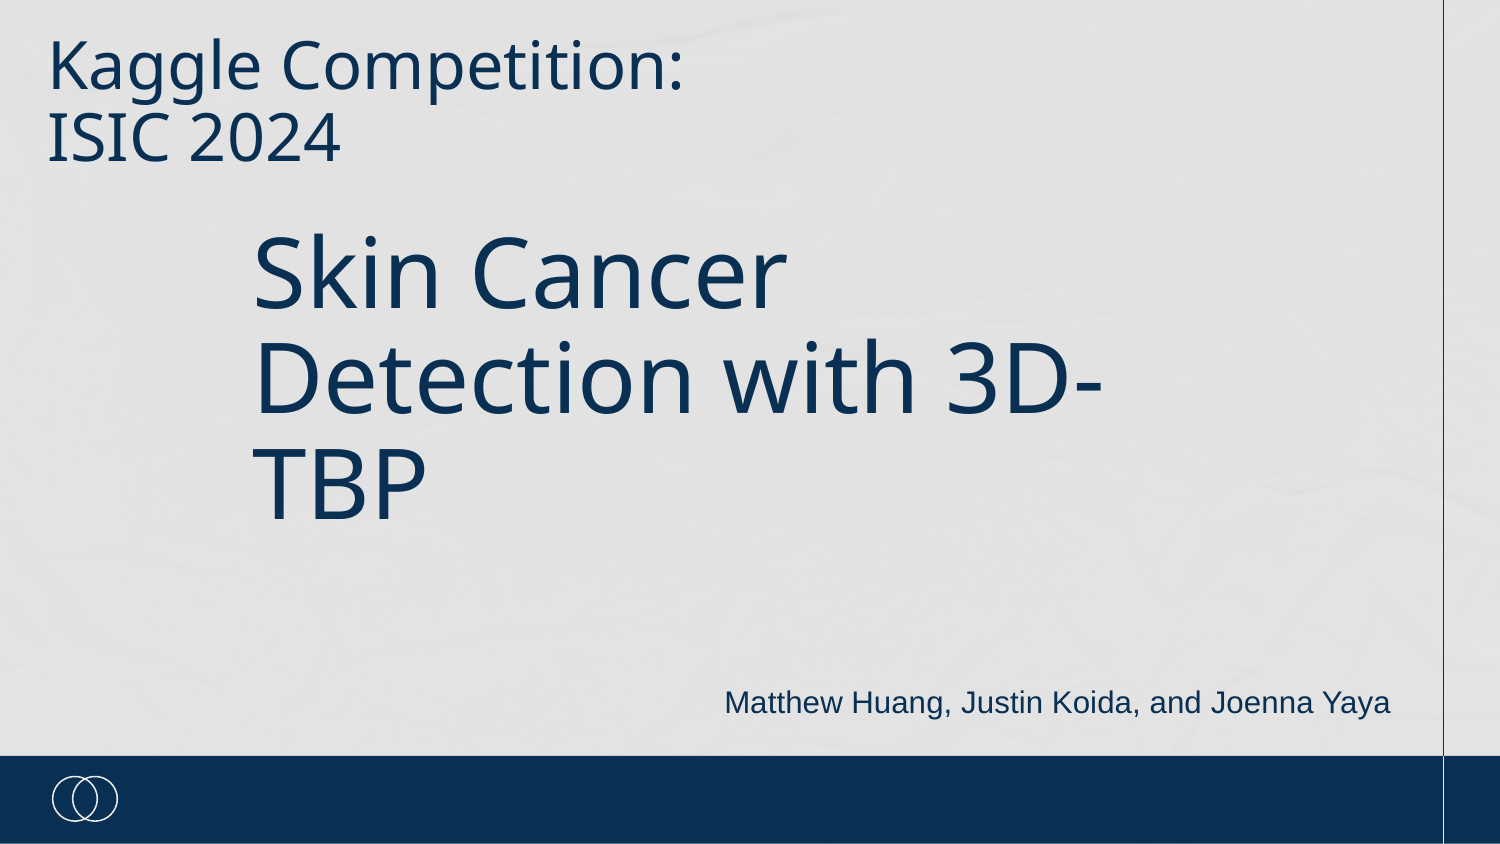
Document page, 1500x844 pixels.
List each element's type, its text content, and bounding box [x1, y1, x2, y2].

subtitle Matthew Huang, Justin Koida, and Joenna Yaya [614, 667, 1408, 735]
title Skin Cancer Detection with 3D-TBP [237, 304, 1263, 556]
text_box Kaggle Competition: ISIC 2024 [32, 17, 779, 192]
